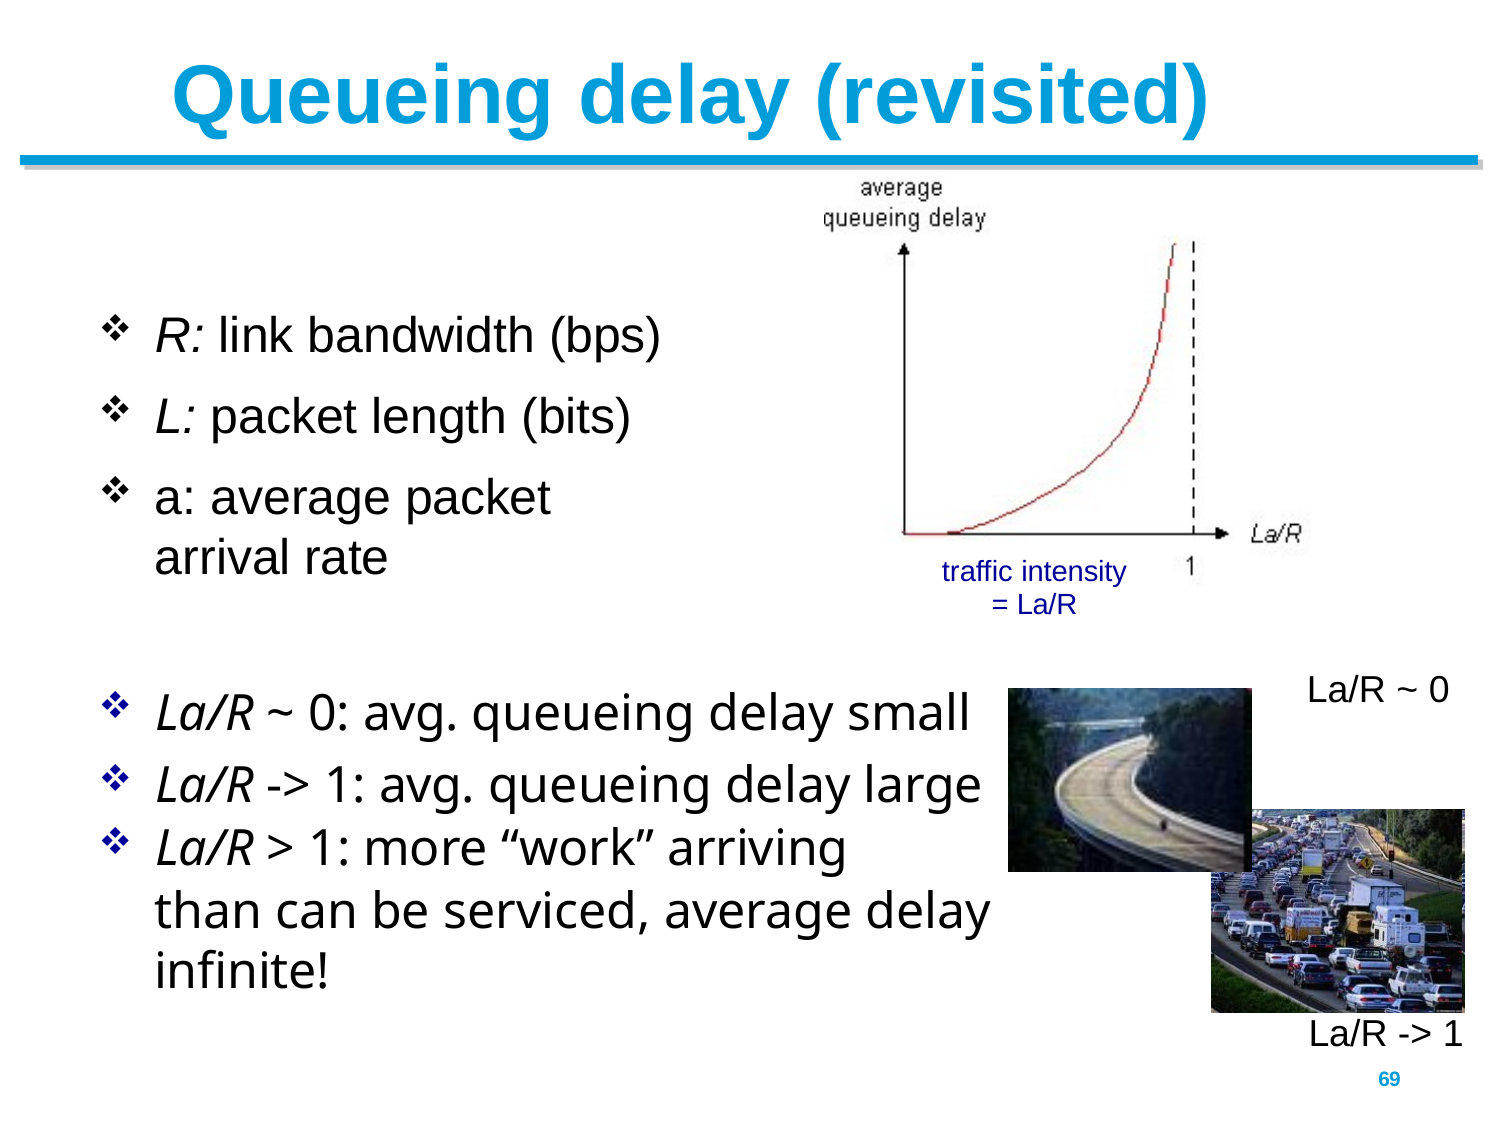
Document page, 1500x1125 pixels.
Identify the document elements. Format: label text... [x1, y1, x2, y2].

text_box traffic intensity = La/R [939, 595, 1130, 620]
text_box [1007, 688, 1466, 1014]
slide_number 69 [1372, 1065, 1422, 1125]
text_box La/R -> 1 [1306, 1021, 1466, 1054]
text_box La/R ~ 0 [1304, 662, 1452, 686]
picture [823, 175, 1311, 587]
text_box La/R ~ 0: avg. queueing delay small La/R -> 1: avg. queueing delay large La/R > 1: more “work” arriving than can be serviced, average delay infinite! [96, 666, 1022, 999]
title Queueing delay (revisited) [13, 23, 1487, 229]
text_box R: link bandwidth (bps) L: packet length (bits) a: average packet arrival rate [96, 279, 775, 585]
